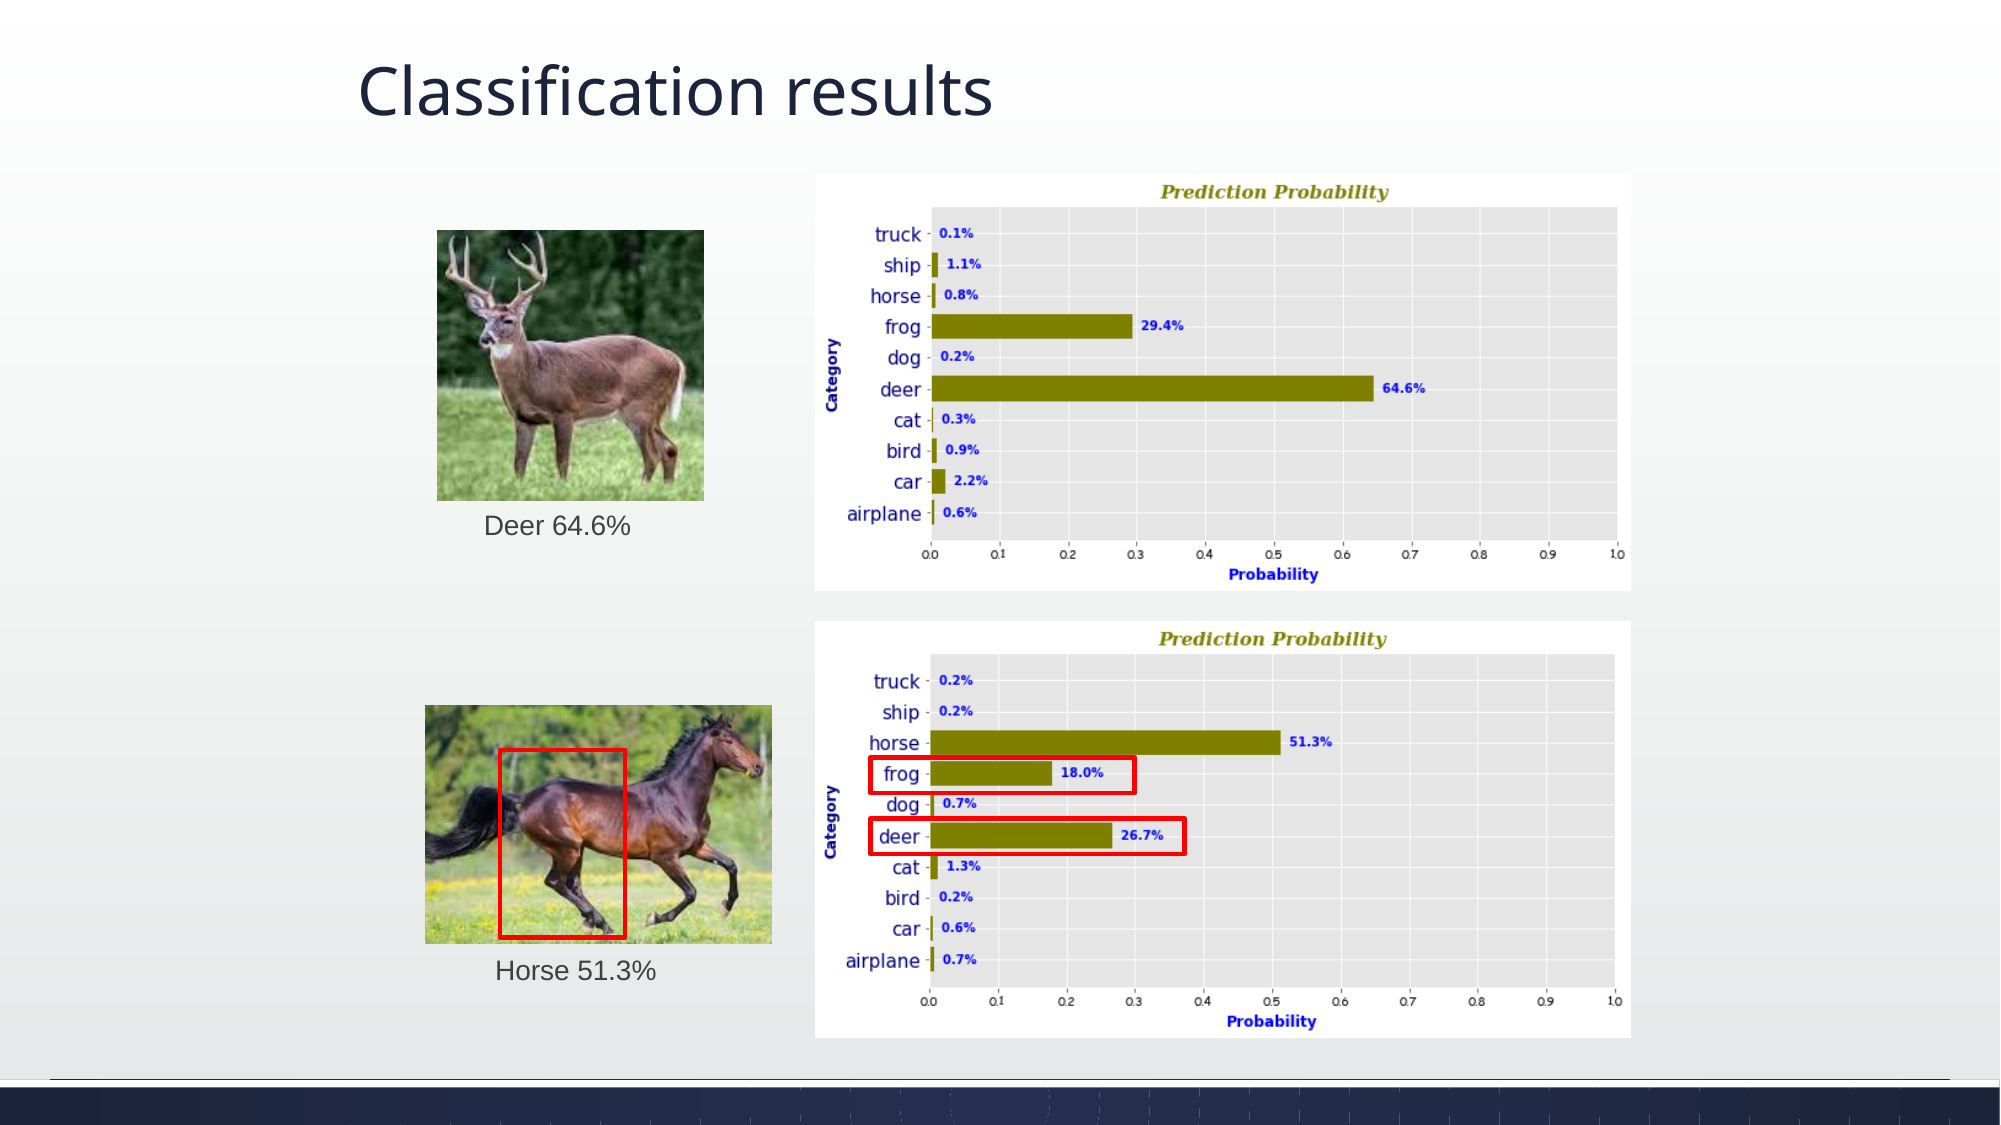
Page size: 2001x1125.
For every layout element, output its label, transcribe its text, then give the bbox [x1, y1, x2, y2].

picture [815, 174, 1631, 591]
text_box Classification results [342, 49, 1513, 138]
picture [437, 230, 704, 501]
picture [815, 621, 1631, 1038]
picture [424, 705, 772, 944]
text_box Deer 64.6% [469, 501, 647, 549]
text_box Horse 51.3% [480, 944, 672, 994]
